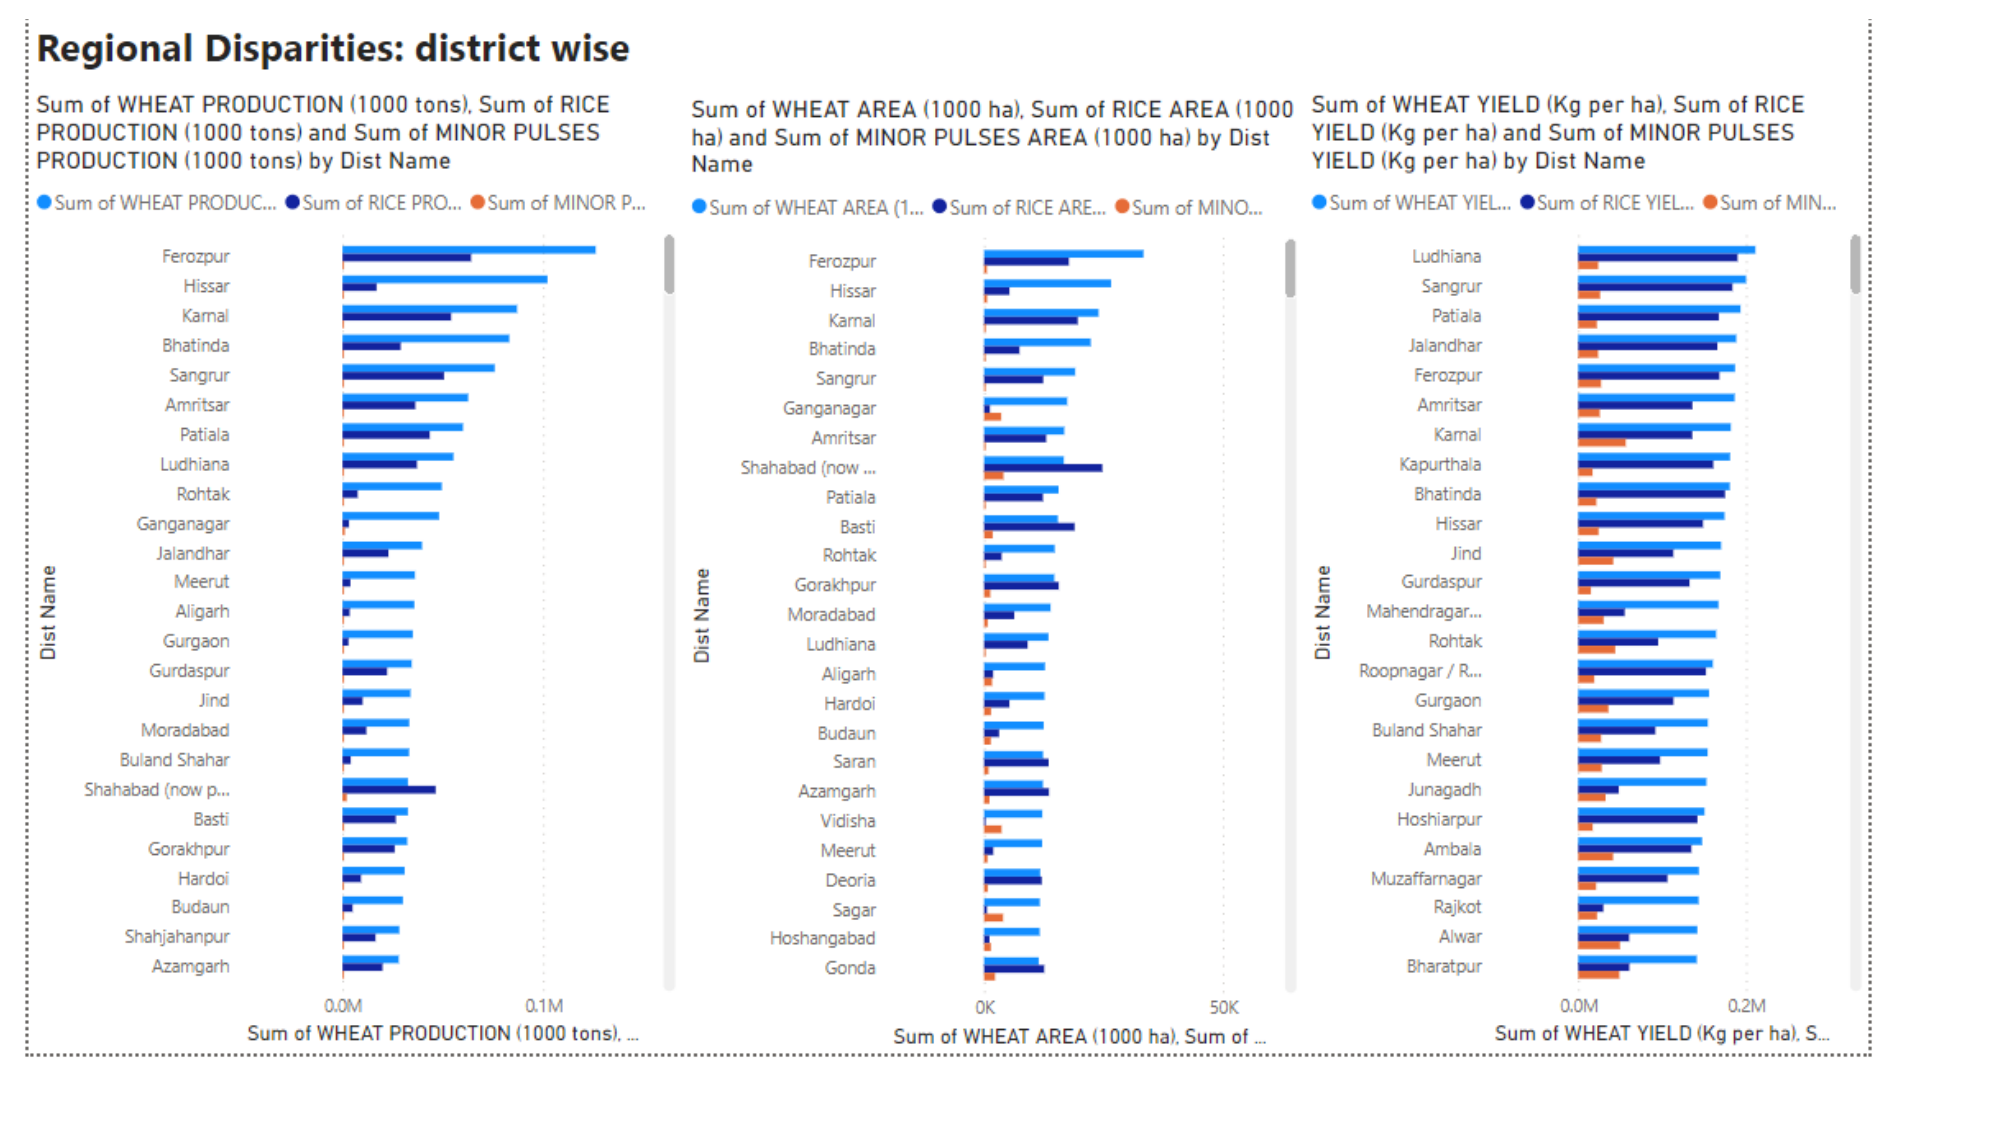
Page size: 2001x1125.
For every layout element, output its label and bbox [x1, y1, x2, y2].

list [15, 18, 1885, 1073]
